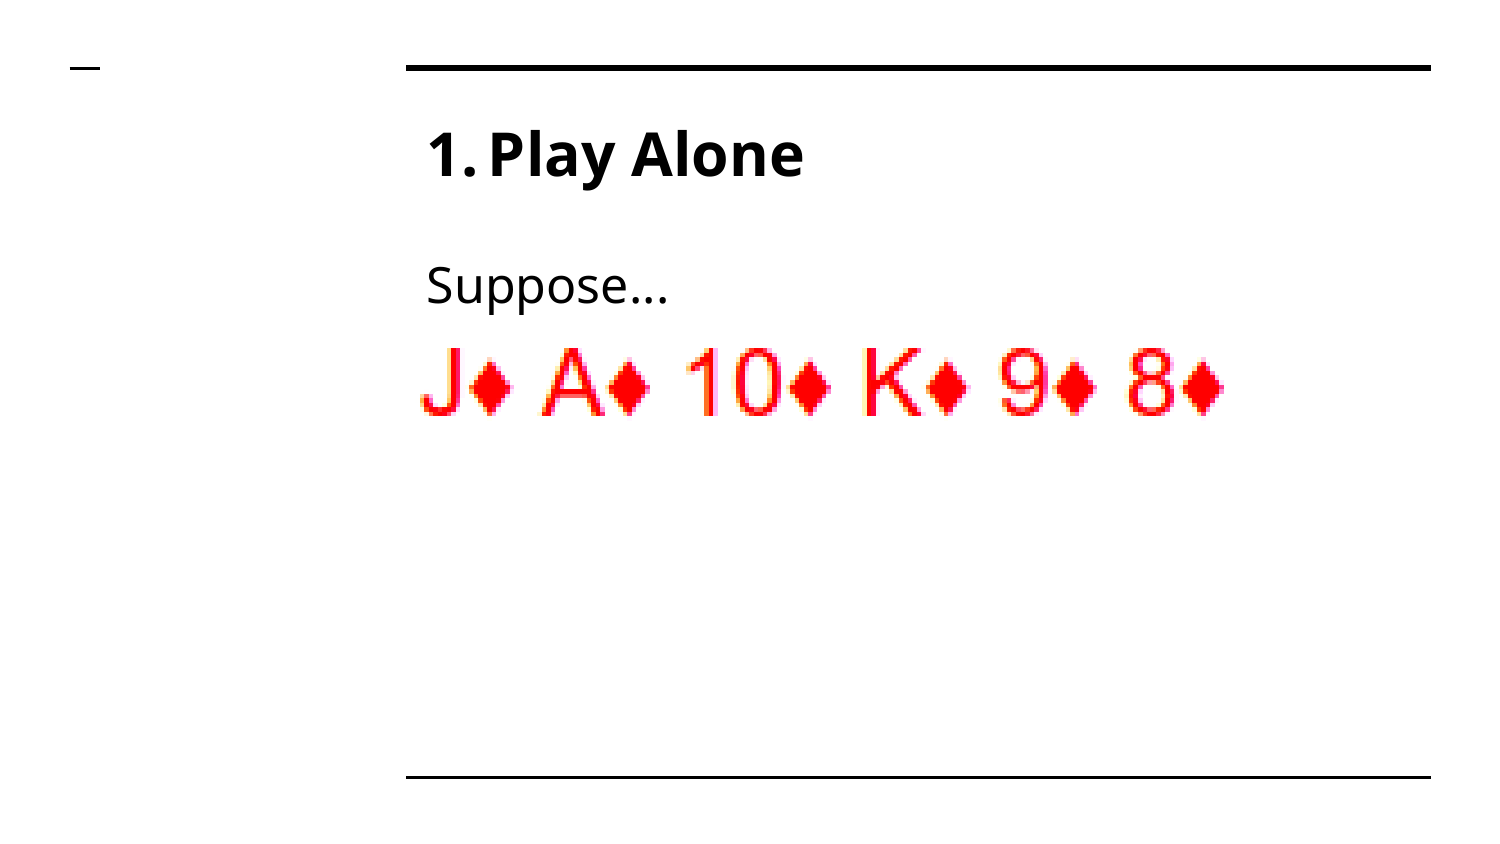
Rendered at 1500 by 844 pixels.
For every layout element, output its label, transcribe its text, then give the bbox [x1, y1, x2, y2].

title Play Alone [411, 99, 1089, 206]
picture [411, 317, 1256, 454]
list Suppose... [411, 228, 1450, 751]
